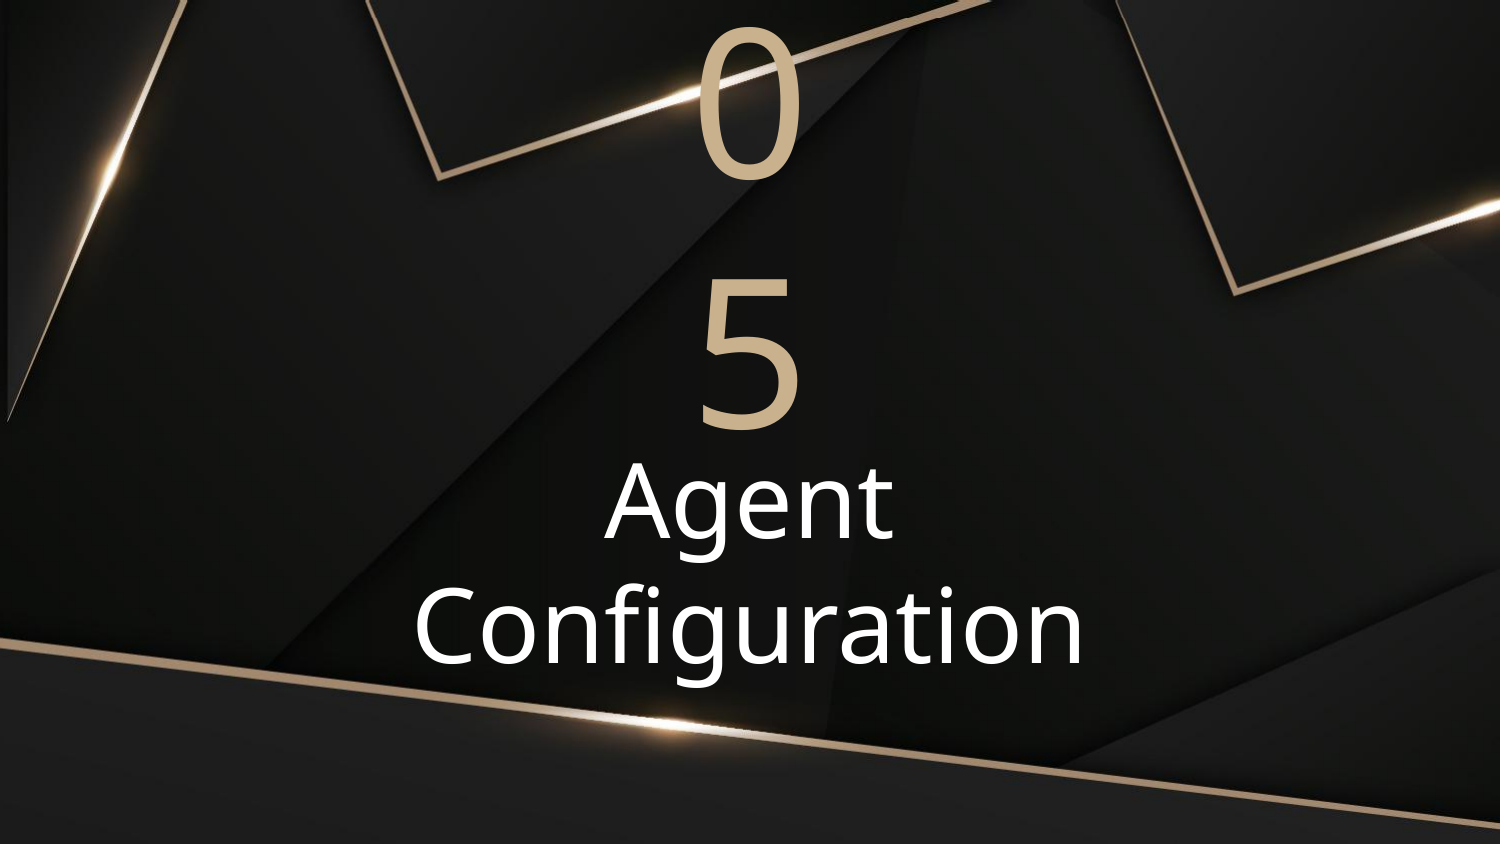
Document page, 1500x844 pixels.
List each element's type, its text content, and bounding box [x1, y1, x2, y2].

title 05 [622, 216, 878, 486]
picture [0, 0, 1500, 844]
title Agent Configuration [392, 419, 1108, 585]
